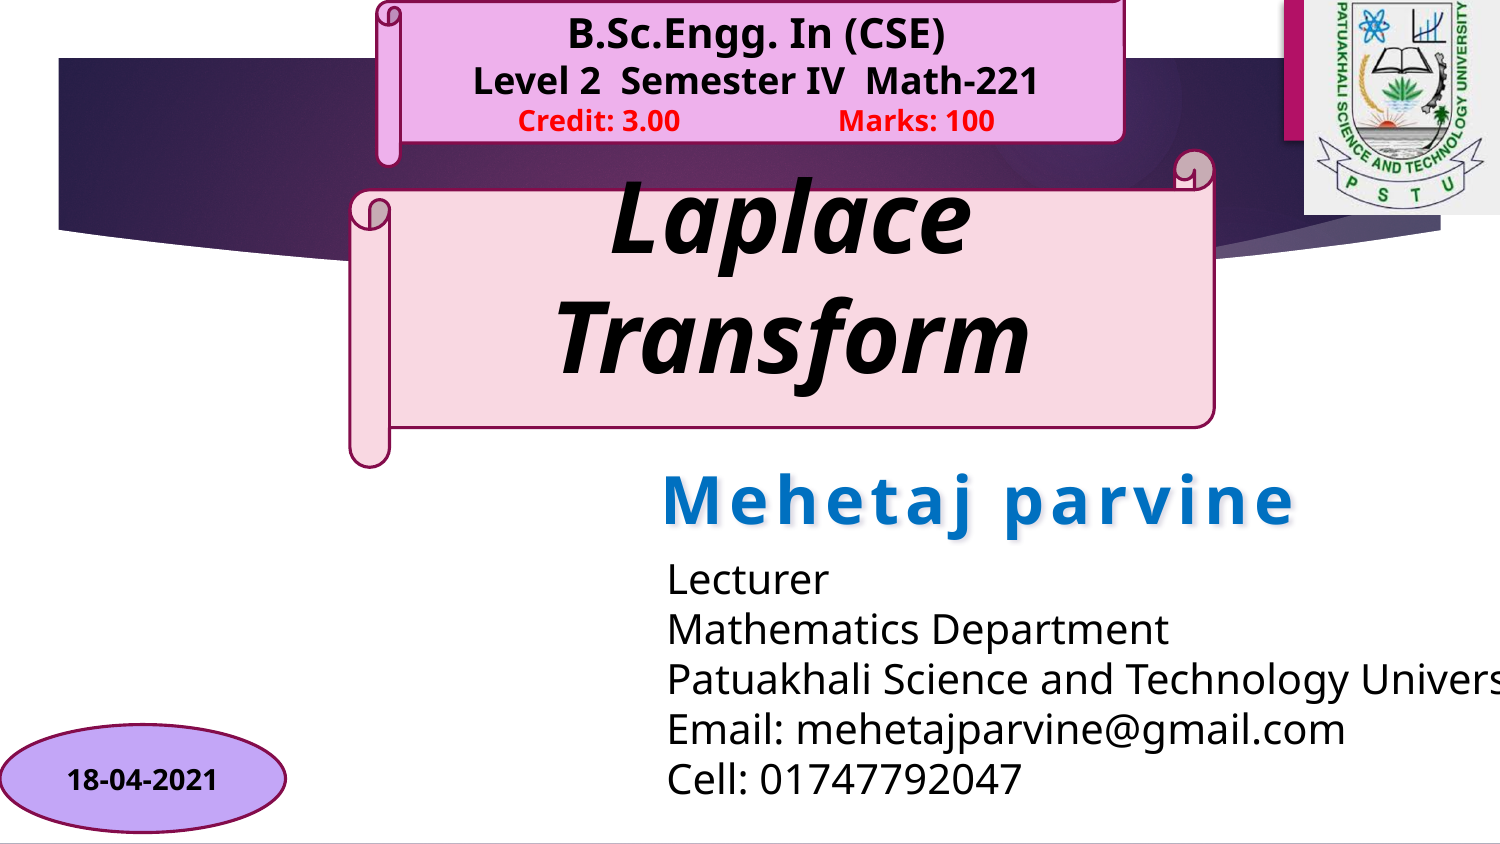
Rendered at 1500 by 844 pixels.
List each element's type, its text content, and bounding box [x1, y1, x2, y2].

text_box B.Sc.Engg. In (CSE) Level 2 Semester IV Math-221 Credit: 3.00 Marks: 100 [375, 0, 1126, 169]
text_box Lecturer Mathematics Department Patuakhali Science and Technology University Email: mehetajparvine@gmail.com Cell: 01747792047 [651, 545, 1500, 833]
picture [1303, 0, 1500, 215]
text_box 18-04-2021 [0, 722, 288, 835]
text_box Laplace Transform [348, 148, 1216, 469]
text_box Mehetaj parvine [660, 467, 1313, 623]
